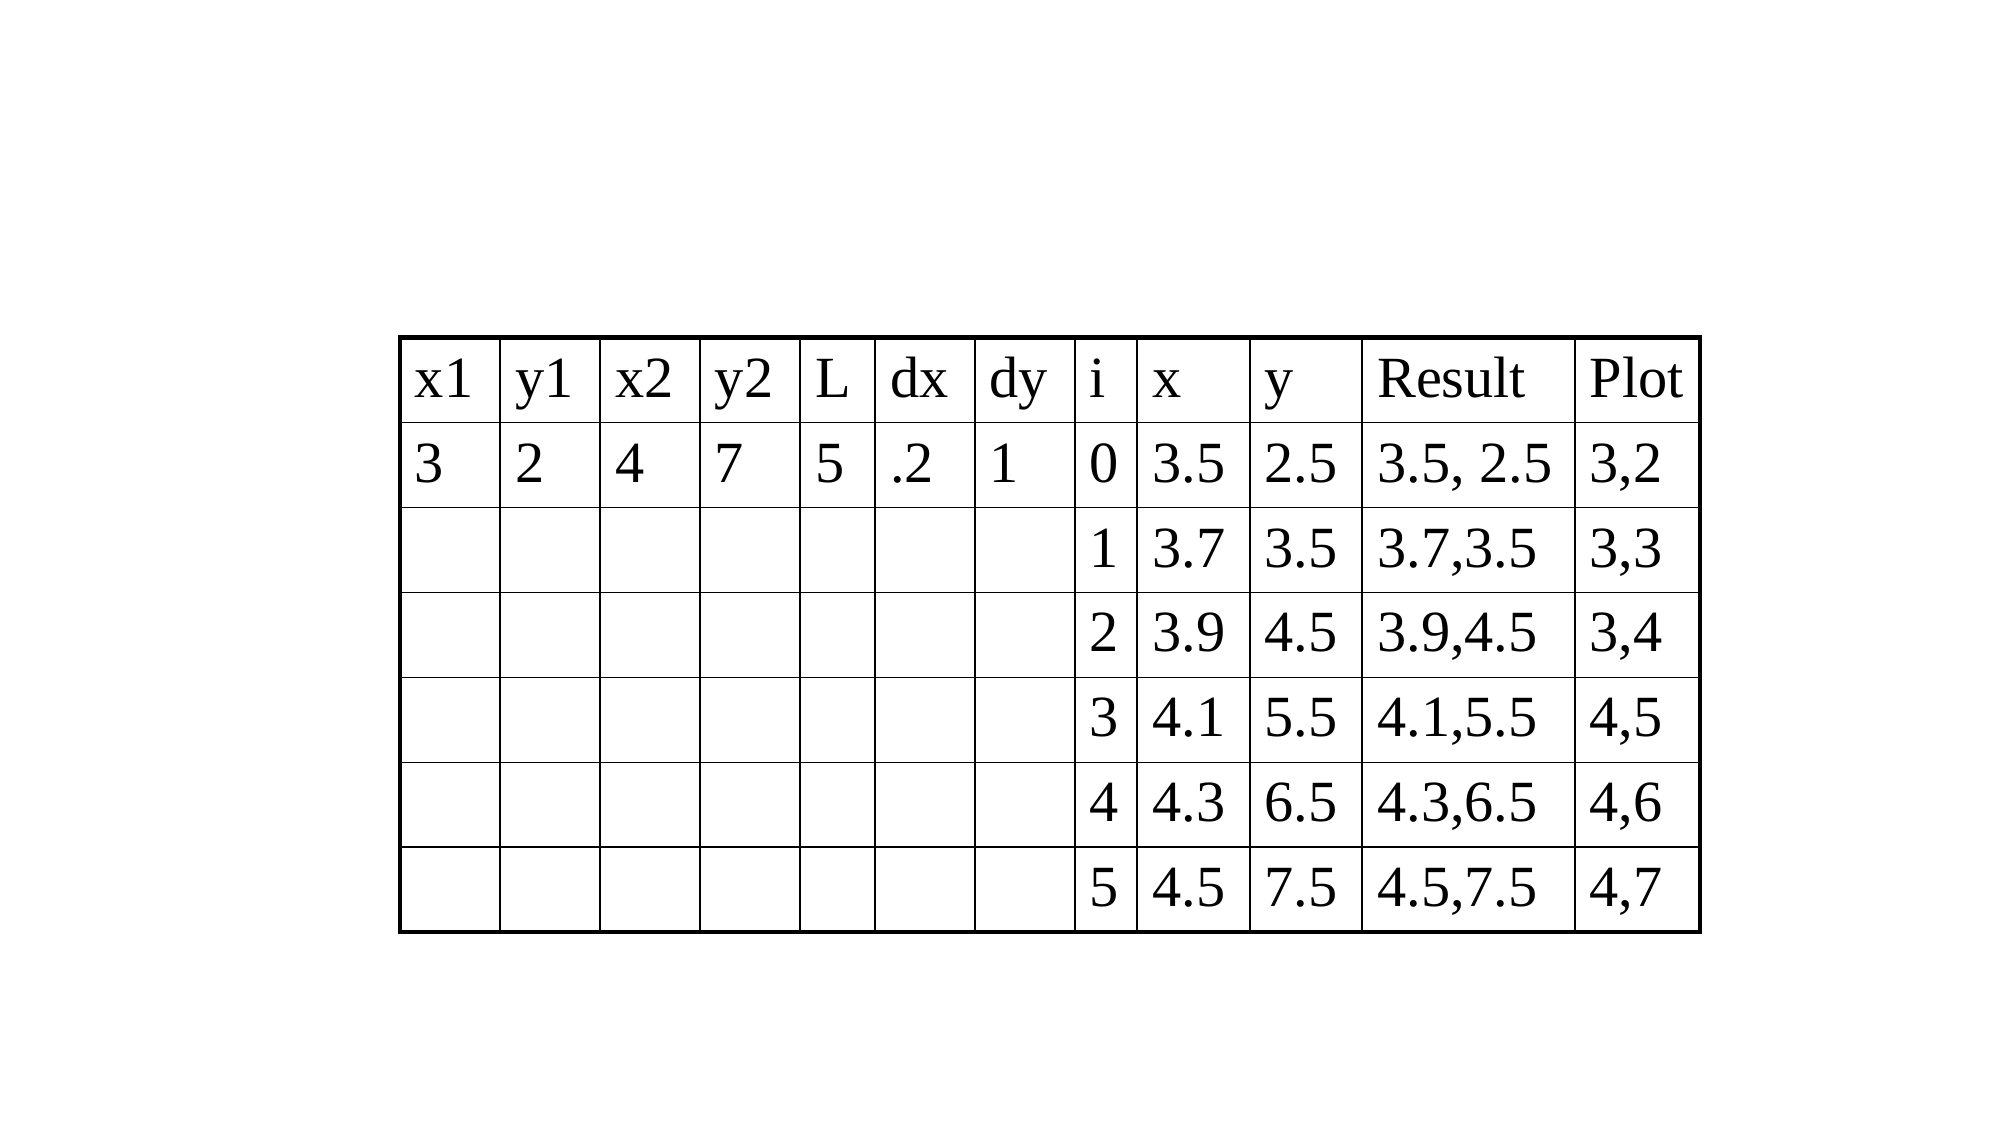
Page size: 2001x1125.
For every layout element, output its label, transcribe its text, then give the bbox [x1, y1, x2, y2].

table_header y1 [501, 340, 599, 422]
table_cell [976, 848, 1074, 930]
table_header x [1138, 340, 1249, 422]
table_cell 3.9 [1138, 593, 1249, 677]
table_header Result [1363, 340, 1574, 422]
table_cell [402, 593, 499, 677]
table_cell [501, 763, 599, 846]
table_header i [1076, 340, 1136, 422]
table_cell [402, 508, 499, 592]
table_cell [801, 593, 874, 677]
table_cell 4.1 [1138, 678, 1249, 762]
table_cell [501, 848, 599, 930]
table_cell 4,6 [1576, 763, 1698, 846]
table_cell 5 [801, 423, 874, 507]
table_cell 2 [1076, 593, 1136, 677]
table_cell [601, 848, 699, 930]
table_cell 3.5, 2.5 [1363, 423, 1574, 507]
table_cell 4.5,7.5 [1363, 848, 1574, 930]
table_cell 4.5 [1251, 593, 1361, 677]
table_cell 3.9,4.5 [1363, 593, 1574, 677]
table_cell [876, 763, 974, 846]
table_cell [801, 848, 874, 930]
table_header dx [876, 340, 974, 422]
table_cell [976, 678, 1074, 762]
table_cell [601, 763, 699, 846]
table_cell 3.5 [1251, 508, 1361, 592]
table_cell [701, 508, 799, 592]
table_cell [501, 593, 599, 677]
table_header x2 [601, 340, 699, 422]
table_cell .2 [876, 423, 974, 507]
table_header L [801, 340, 874, 422]
table_cell 2.5 [1251, 423, 1361, 507]
table_cell 4 [1076, 763, 1136, 846]
table_cell [402, 763, 499, 846]
table_cell [876, 508, 974, 592]
table_cell 3 [1076, 678, 1136, 762]
table_cell [701, 593, 799, 677]
table_cell 4 [601, 423, 699, 507]
table_header Plot [1576, 340, 1698, 422]
table_cell [601, 508, 699, 592]
table_cell [701, 678, 799, 762]
table_cell 6.5 [1251, 763, 1361, 846]
table_cell 3,4 [1576, 593, 1698, 677]
table_header dy [976, 340, 1074, 422]
table_cell 4.3,6.5 [1363, 763, 1574, 846]
table_cell [876, 593, 974, 677]
table_cell 3.7 [1138, 508, 1249, 592]
table_cell 4.1,5.5 [1363, 678, 1574, 762]
table_cell [701, 763, 799, 846]
table_cell 3,3 [1576, 508, 1698, 592]
table_cell [801, 678, 874, 762]
table_cell 4,7 [1576, 848, 1698, 930]
table_cell 3 [402, 423, 499, 507]
table_cell [976, 593, 1074, 677]
table_cell 3,2 [1576, 423, 1698, 507]
table_cell [701, 848, 799, 930]
table_cell 1 [1076, 508, 1136, 592]
table_cell [801, 508, 874, 592]
table_cell 7 [701, 423, 799, 507]
table_cell 5.5 [1251, 678, 1361, 762]
table_cell 3.7,3.5 [1363, 508, 1574, 592]
table_cell [402, 848, 499, 930]
table_cell [402, 678, 499, 762]
table_cell 4.5 [1138, 848, 1249, 930]
table_cell [501, 508, 599, 592]
table_cell [801, 763, 874, 846]
table_cell [876, 848, 974, 930]
table_cell 0 [1076, 423, 1136, 507]
table_header x1 [402, 340, 499, 422]
table_cell 7.5 [1251, 848, 1361, 930]
table_cell 4,5 [1576, 678, 1698, 762]
table_cell 2 [501, 423, 599, 507]
table_cell [501, 678, 599, 762]
table_cell [976, 763, 1074, 846]
table_cell 1 [976, 423, 1074, 507]
table_cell [876, 678, 974, 762]
table_header y2 [701, 340, 799, 422]
table_cell [601, 678, 699, 762]
table_cell 5 [1076, 848, 1136, 930]
table_cell [601, 593, 699, 677]
table_cell 4.3 [1138, 763, 1249, 846]
table_cell [976, 508, 1074, 592]
table_header y [1251, 340, 1361, 422]
table_cell 3.5 [1138, 423, 1249, 507]
